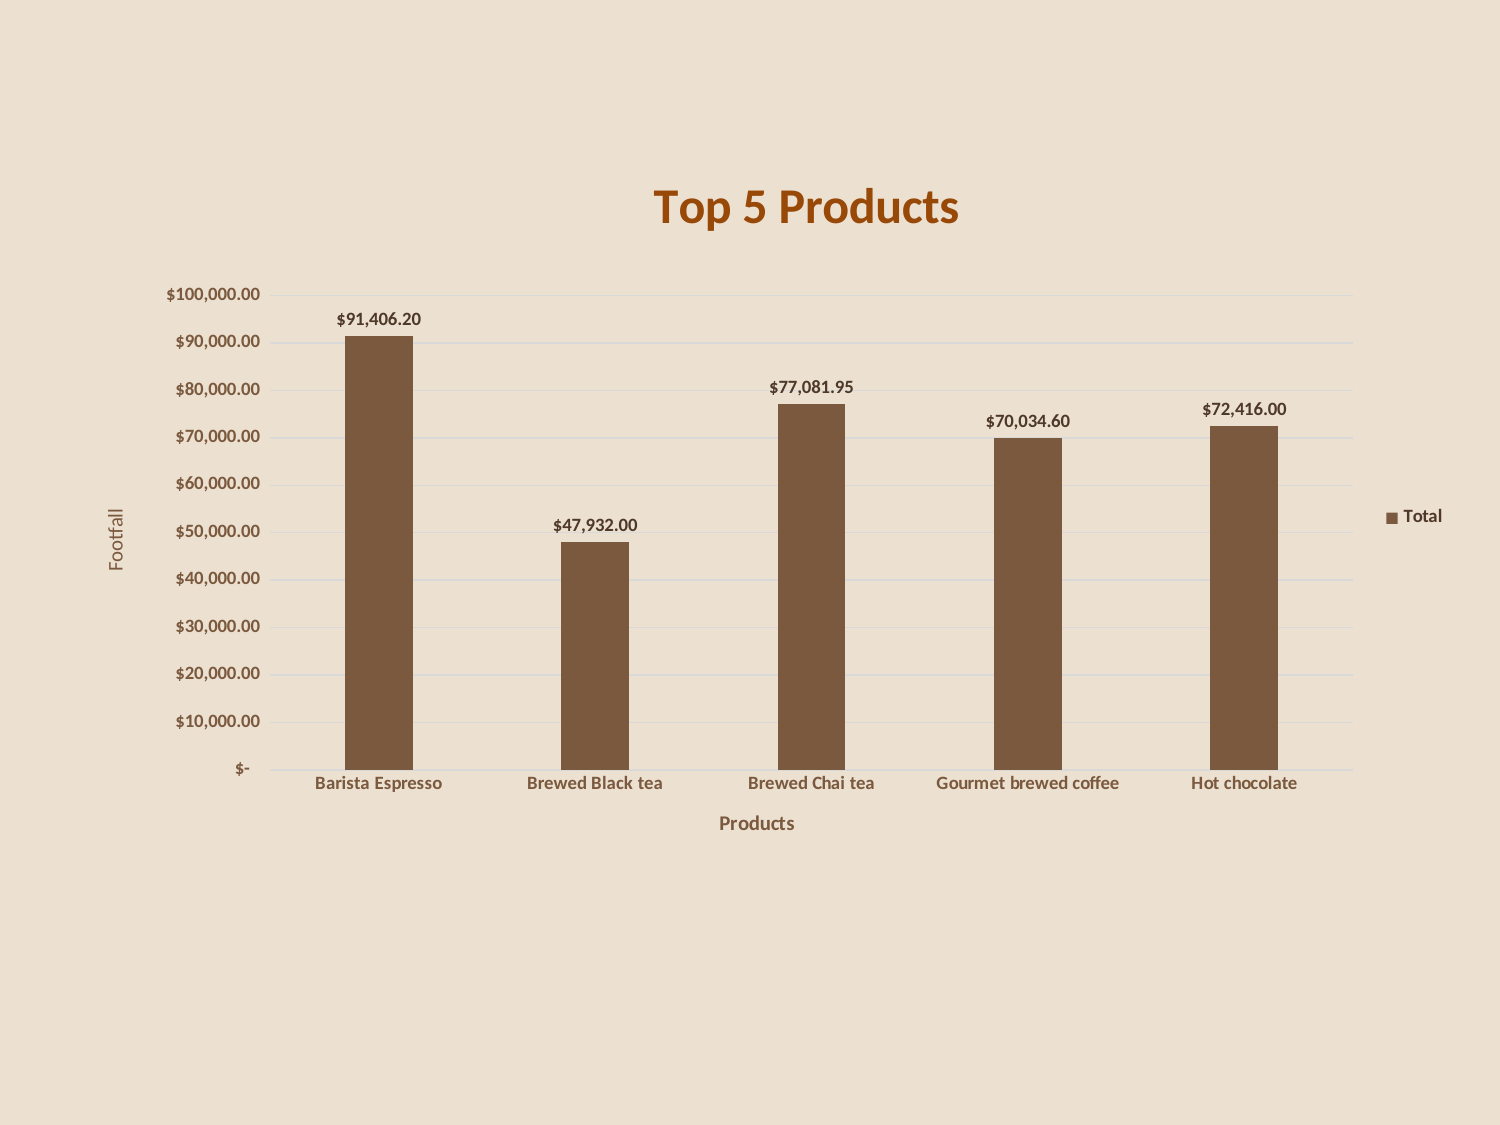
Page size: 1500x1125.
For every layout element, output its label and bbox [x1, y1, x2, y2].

chart [73, 170, 1462, 867]
